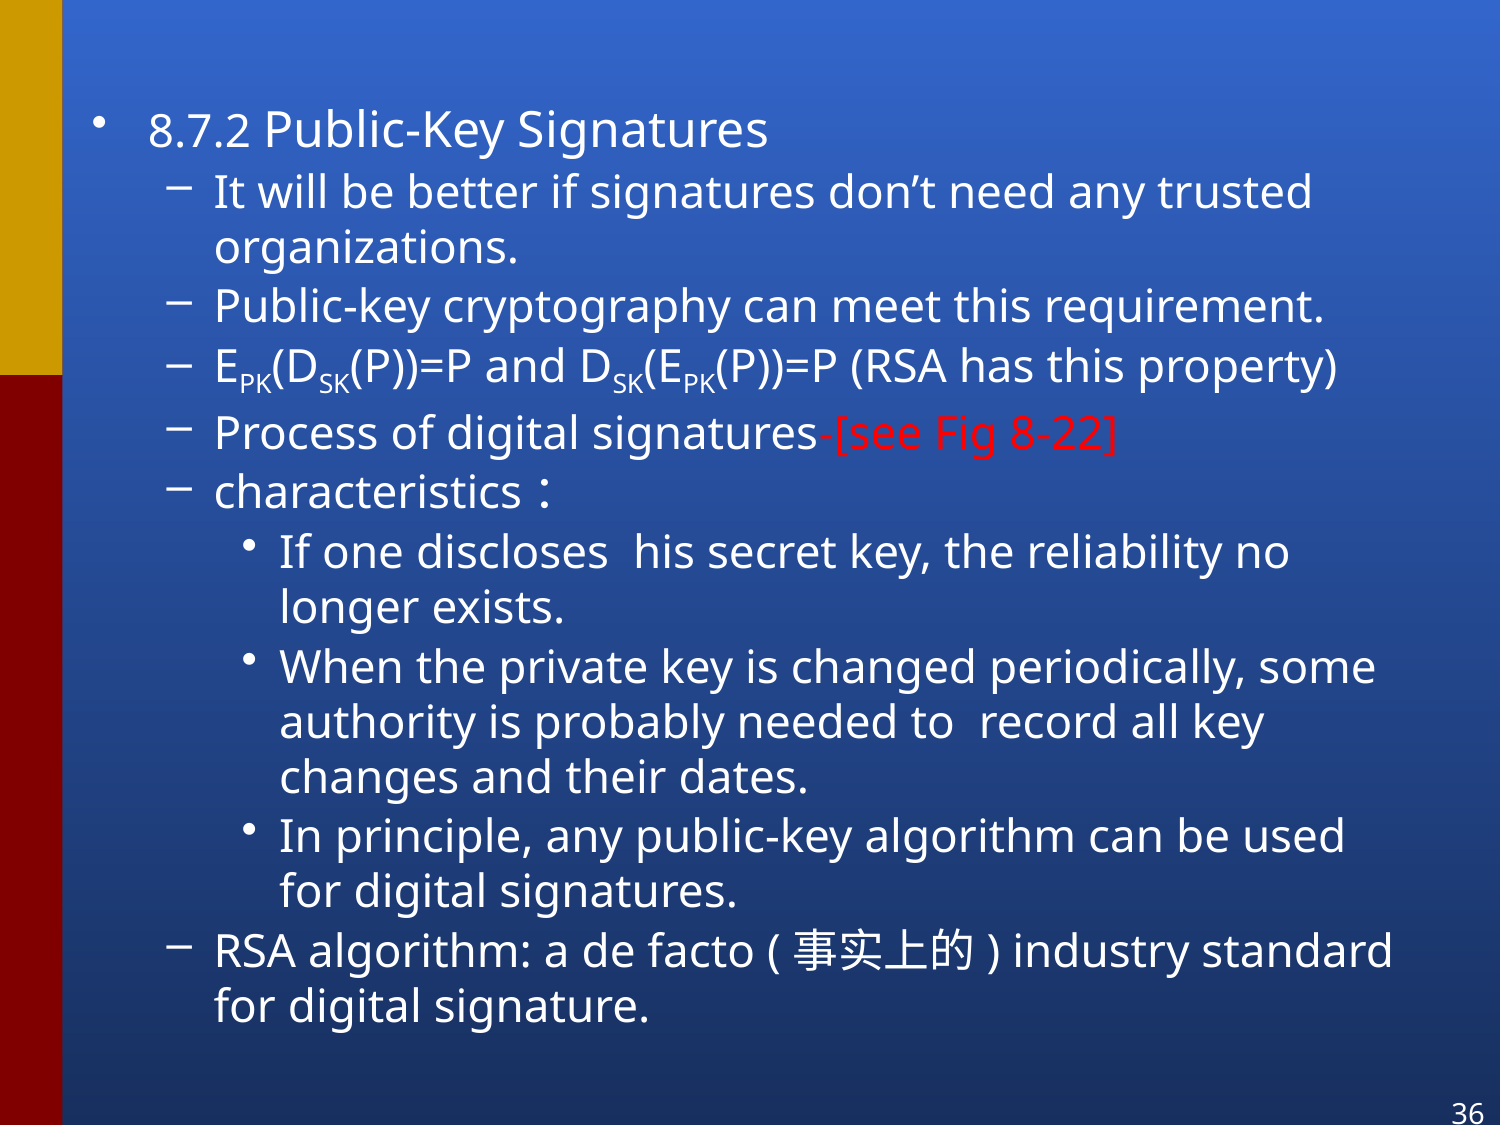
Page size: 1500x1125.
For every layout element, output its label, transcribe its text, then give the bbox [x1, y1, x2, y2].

list 8.7.2 Public-Key Signatures It will be better if signatures don’t need any trusted organizations. Public-key cryptography can meet this requirement. EPK(DSK(P))=P and DSK(EPK(P))=P (RSA has this property) Process of digital signatures-[see Fig 8-22] characteristics： If one discloses his secret key, the reliability no longer exists. When the private key is changed periodically, some authority is probably needed to record all key changes and their dates. In principle, any public-key algorithm can be used for digital signatures. RSA algorithm: a de facto (事实上的) industry standard for digital signature. [76, 90, 1414, 962]
slide_number 36 [1187, 1087, 1500, 1125]
